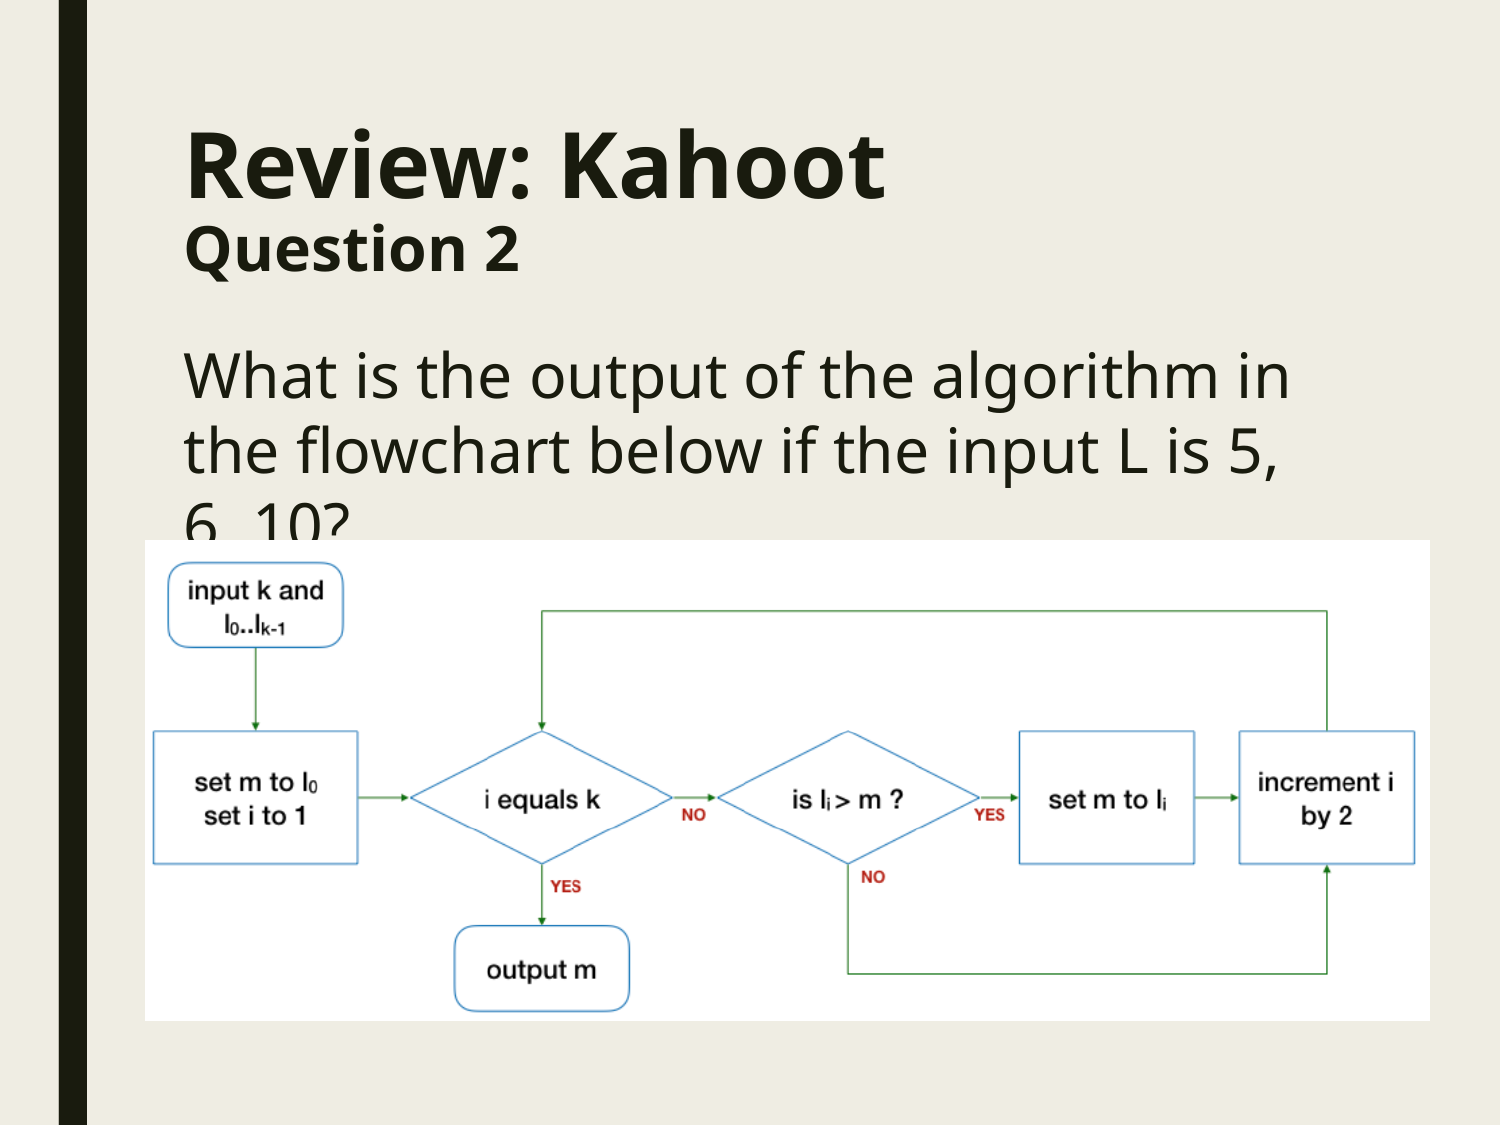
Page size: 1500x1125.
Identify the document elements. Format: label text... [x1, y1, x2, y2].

text_box Review: Kahoot Question 2 [168, 112, 1351, 328]
text_box What is the output of the algorithm in the flowchart below if the input L is 5, 6, 10? [168, 328, 1351, 540]
picture [145, 540, 1430, 1021]
